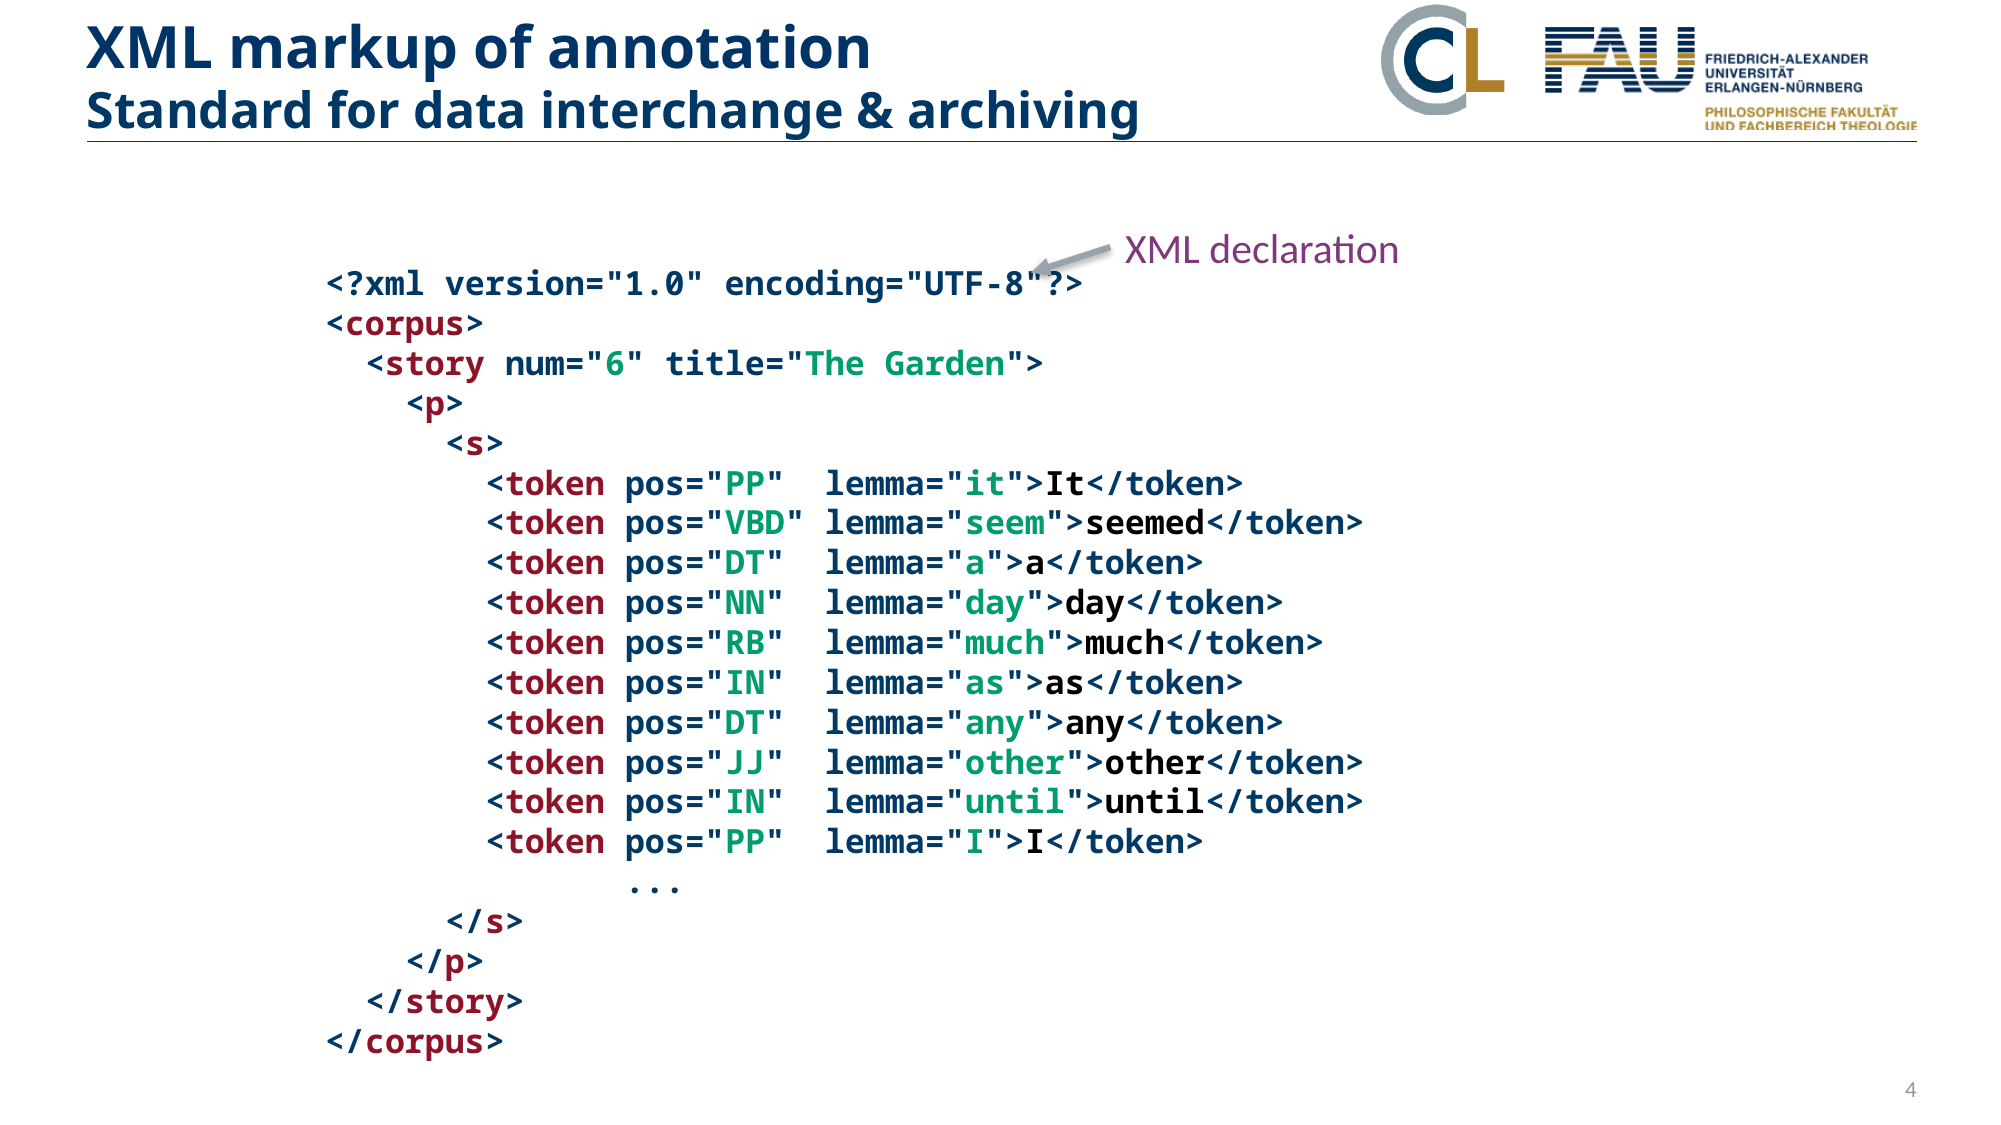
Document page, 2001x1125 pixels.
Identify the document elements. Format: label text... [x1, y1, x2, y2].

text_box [1030, 214, 1436, 281]
list <?xml version="1.0" encoding="UTF-8"?> <corpus> <story num="6" title="The Garden"> <p> <s> <token pos="PP" lemma="it">It</token> <token pos="VBD" lemma="seem">seemed</token> <token pos="DT" lemma="a">a</token> <token pos="NN" lemma="day">day</token> <token pos="RB" lemma="much">much</token> <token pos="IN" lemma="as">as</token> <token pos="DT" lemma="any">any</token> <token pos="JJ" lemma="other">other</token> <token pos="IN" lemma="until">until</token> <token pos="PP" lemma="I">I</token> ... </s> </p> </story> </corpus> [324, 262, 1675, 1098]
title XML markup of annotation Standard for data interchange & archiving [86, 20, 1354, 139]
slide_number 4 [1818, 1051, 1917, 1125]
